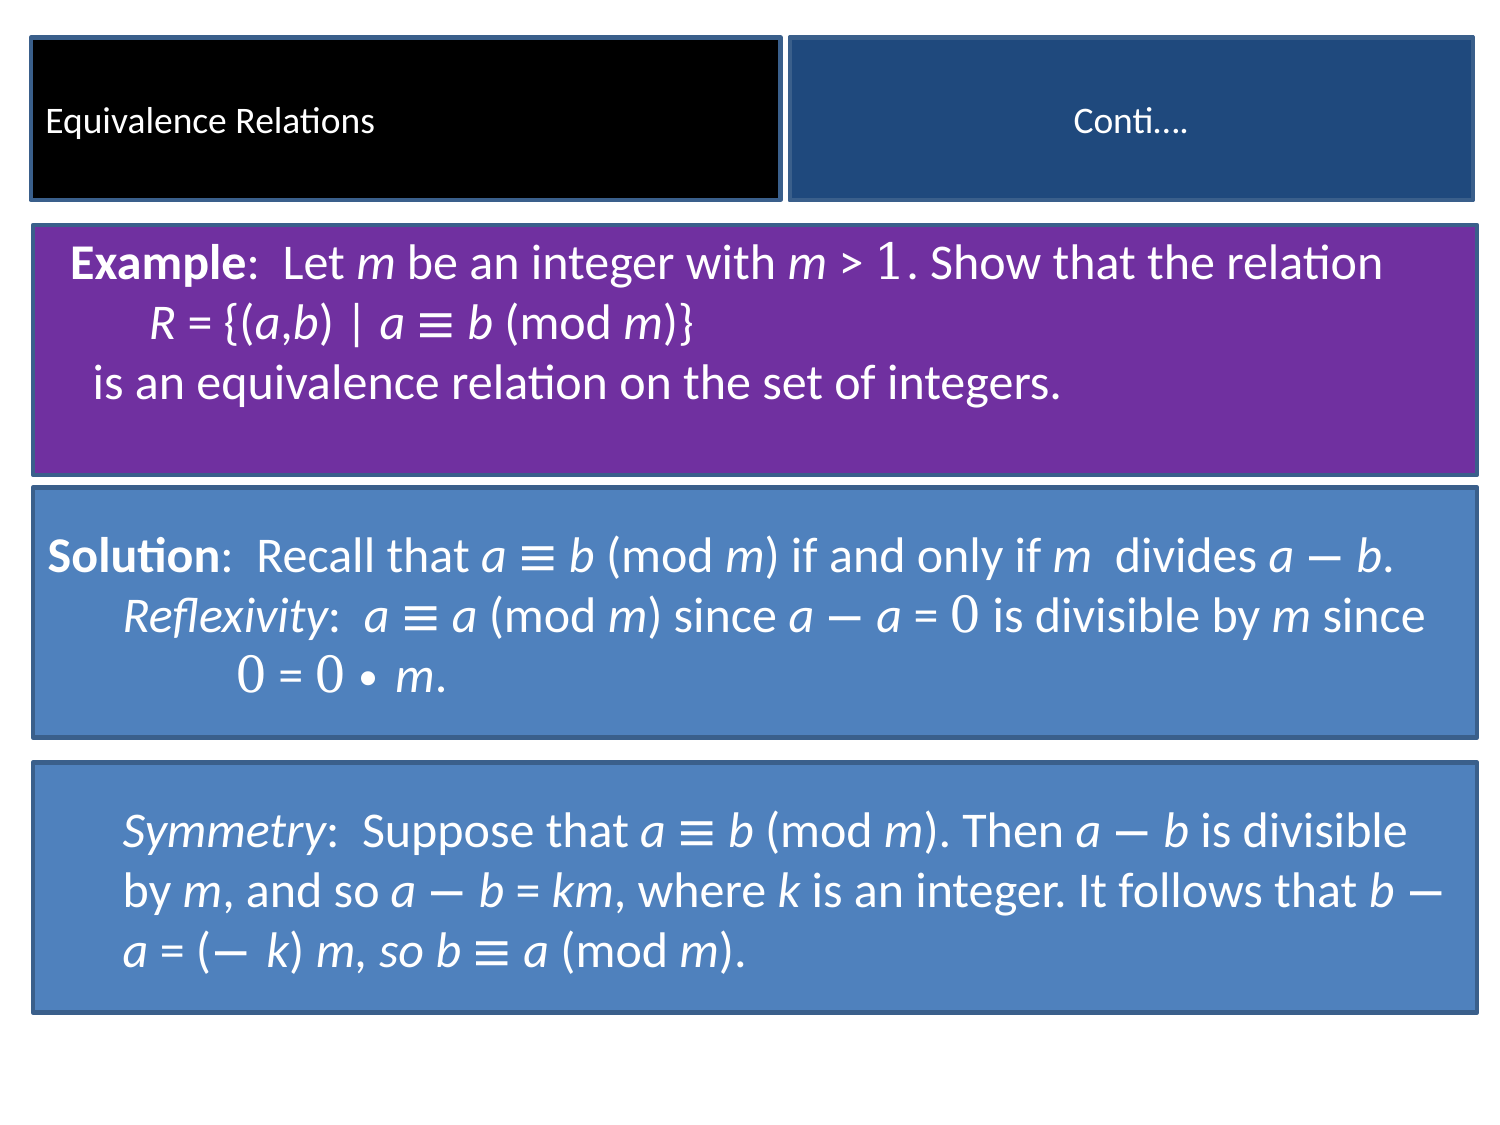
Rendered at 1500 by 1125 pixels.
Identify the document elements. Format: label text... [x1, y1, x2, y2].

text_box Symmetry: Suppose that a ≡ b (mod m). Then a − b is divisible by m, and so a − b = km, where k is an integer. It follows that b − a = (− k) m, so b ≡ a (mod m). [31, 760, 1479, 1015]
text_box Solution: Recall that a ≡ b (mod m) if and only if m divides a − b. Reflexivity: a ≡ a (mod m) since a − a = 0 is divisible by m since 0 = 0 ∙ m. [31, 485, 1479, 740]
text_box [30, 37, 1473, 201]
text_box Example: Let m be an integer with m > 1. Show that the relation R = {(a,b) | a ≡ b (mod m)} is an equivalence relation on the set of integers. [31, 223, 1479, 477]
